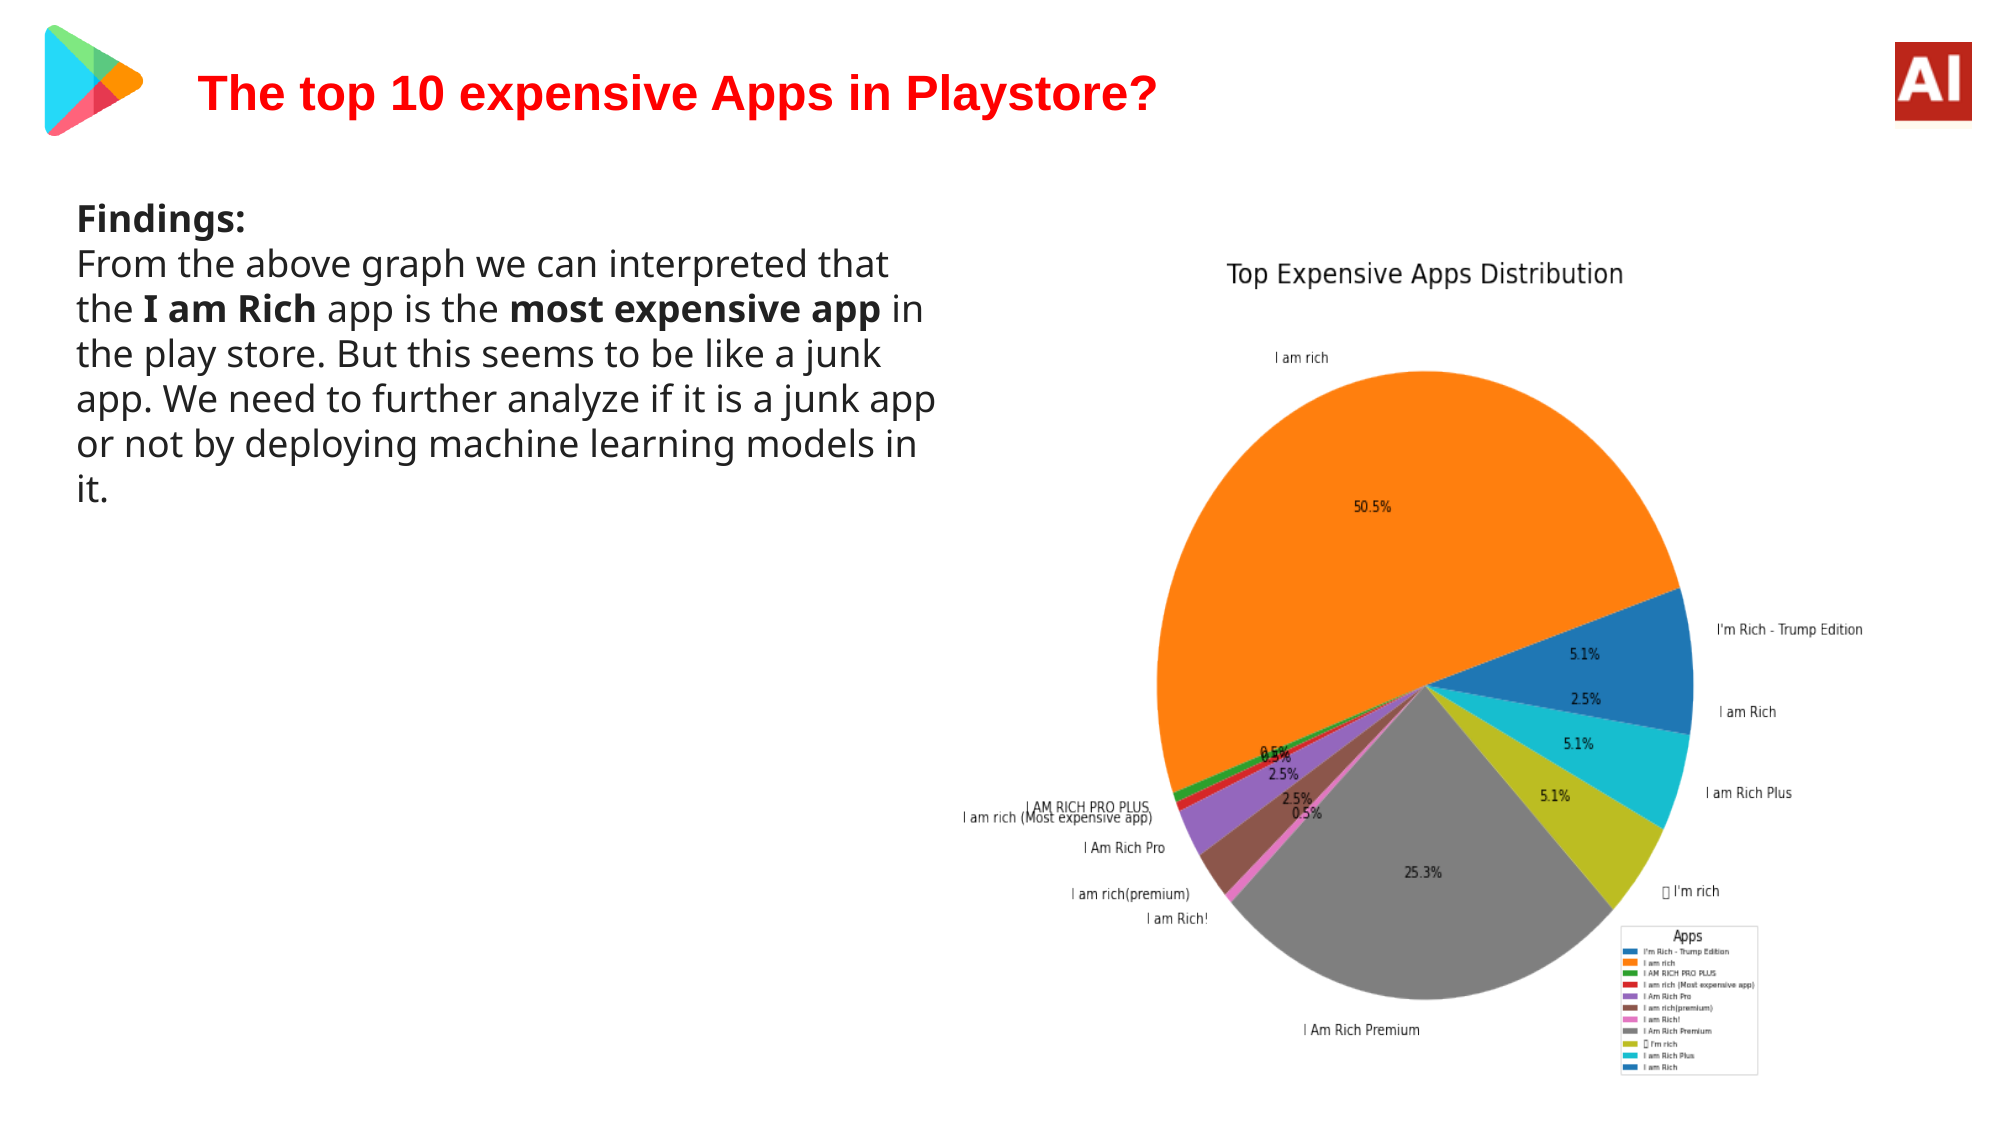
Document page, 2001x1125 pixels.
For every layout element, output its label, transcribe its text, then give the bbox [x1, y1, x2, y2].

text_box [38, 25, 149, 136]
text_box Findings: From the above graph we can interpreted that the I am Rich app is the most expensive app in the play store. But this seems to be like a junk app. We need to further analyze if it is a junk app or not by deploying machine learning models in it. [61, 187, 955, 518]
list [954, 252, 1871, 1089]
title The top 10 expensive Apps in Playstore? [168, 59, 1851, 188]
picture [1895, 42, 1972, 129]
